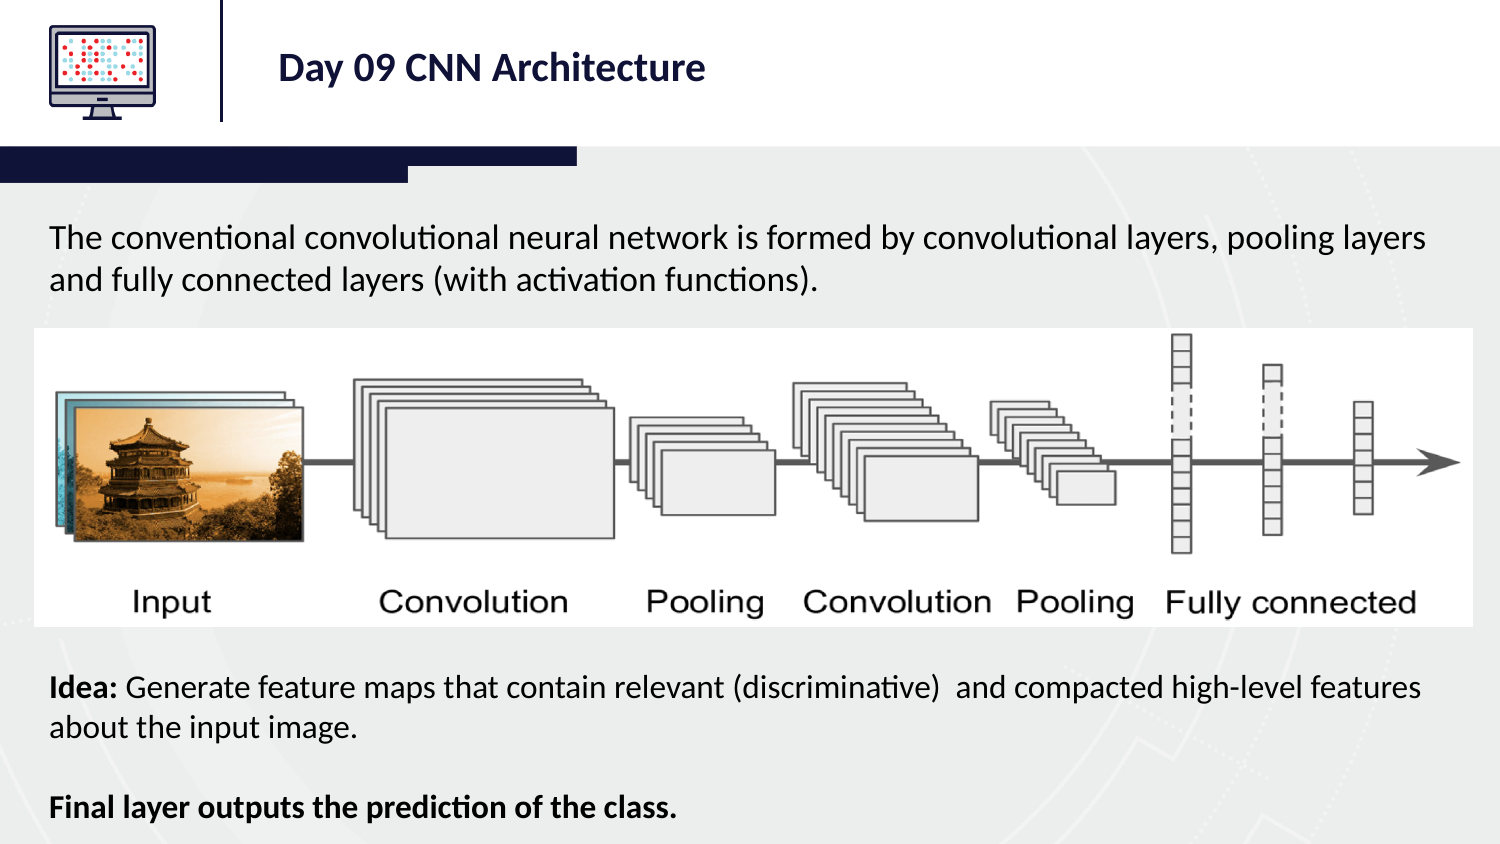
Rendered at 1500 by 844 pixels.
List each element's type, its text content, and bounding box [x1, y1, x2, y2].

text_box Idea: Generate feature maps that contain relevant (discriminative) and compacted high-level features about the input image. Final layer outputs the prediction of the class. [34, 658, 1473, 833]
list Day 09 CNN Architecture [263, 32, 1404, 106]
picture [0, 0, 1500, 844]
text_box The conventional convolutional neural network is formed by convolutional layers, pooling layers and fully connected layers (with activation functions). [34, 206, 1473, 307]
